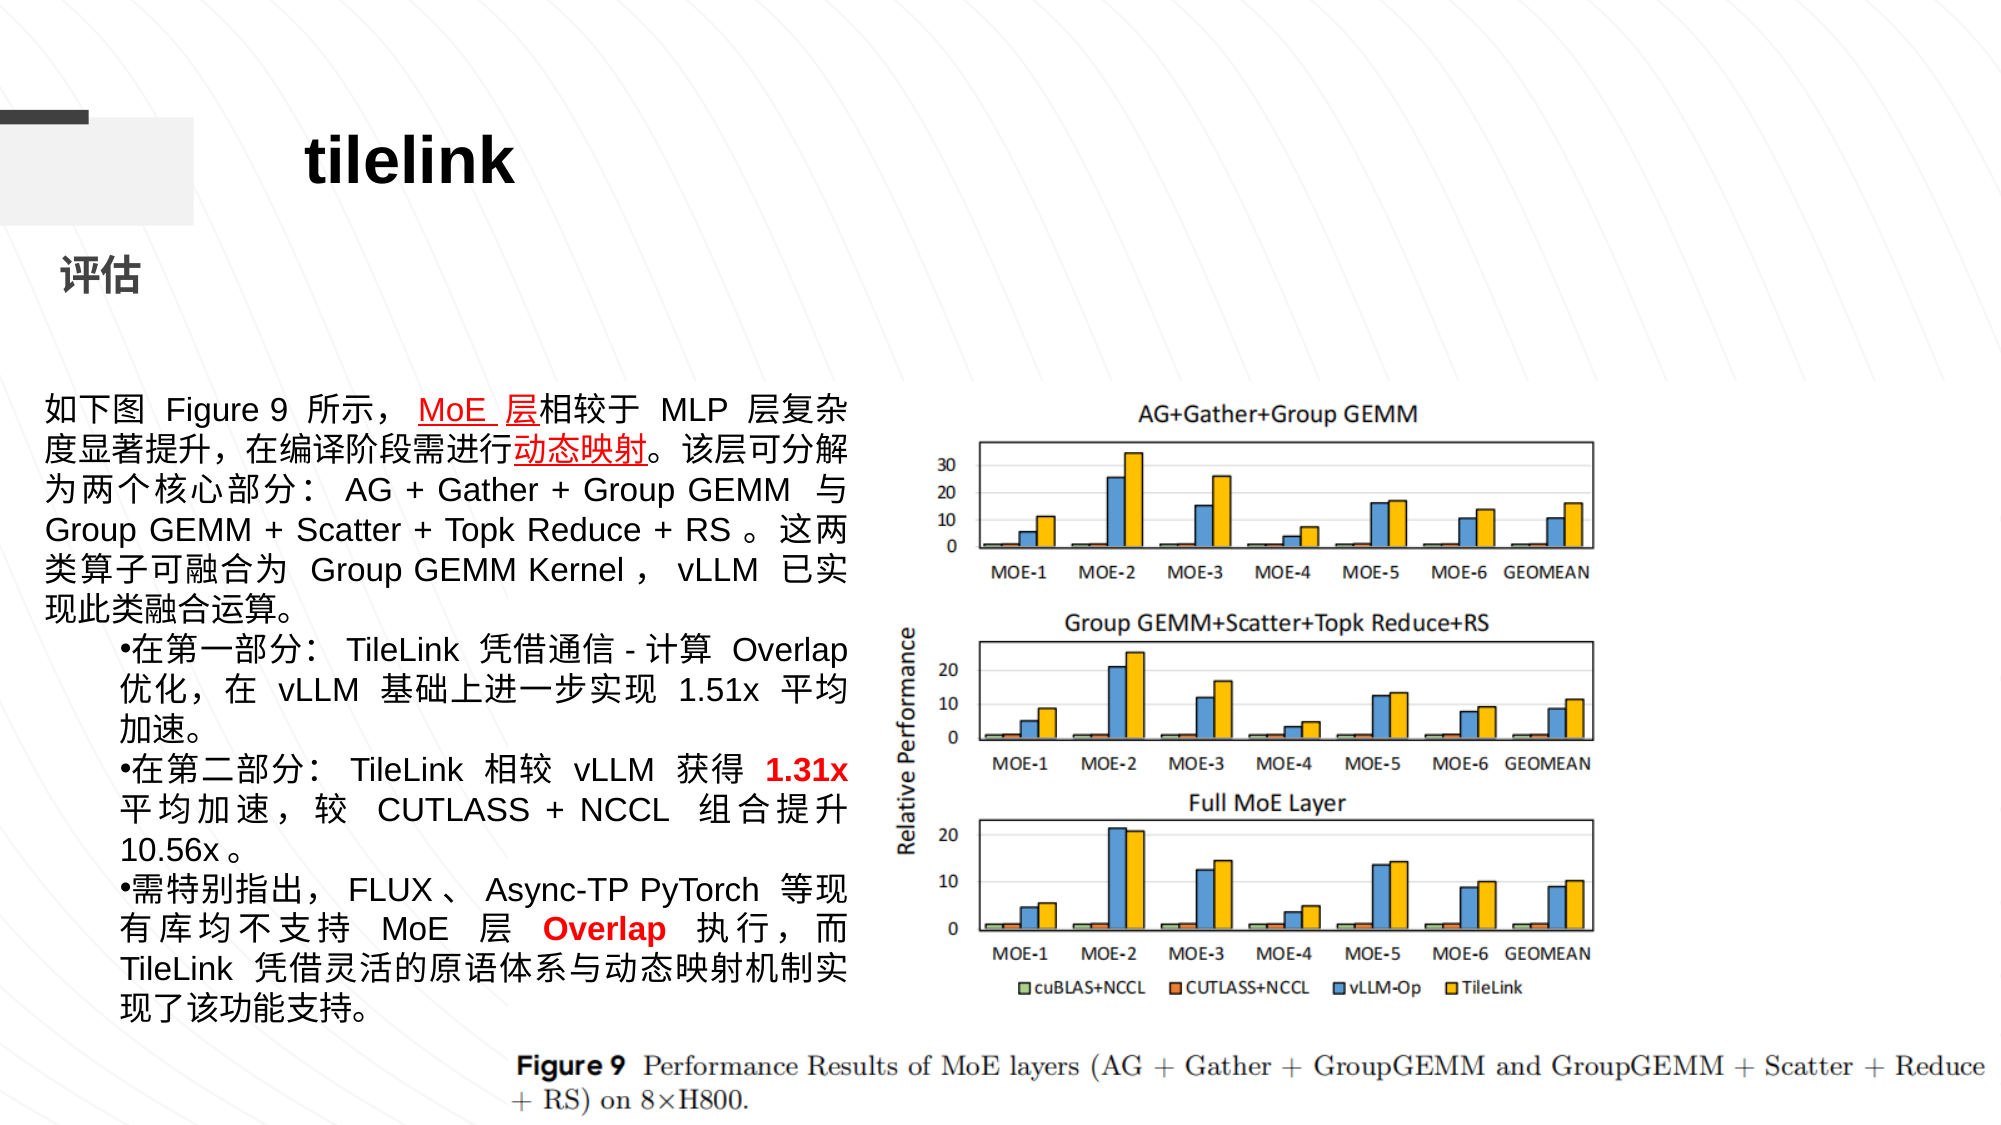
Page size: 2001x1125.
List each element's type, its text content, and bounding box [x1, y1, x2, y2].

text_box tilelink [289, 109, 1230, 205]
text_box 评估 [44, 241, 878, 306]
picture [508, 381, 2000, 1125]
text_box 如下图 Figure 9 所示，MoE 层相较于 MLP 层复杂度显著提升，在编译阶段需进行动态映射。该层可分解为两个核心部分：AG + Gather + Group GEMM 与 Group GEMM + Scatter + Topk Reduce + RS。这两类算子可融合为 Group GEMM Kernel，vLLM 已实现此类融合运算。 在第一部分：TileLink 凭借通信-计算 Overlap 优化，在 vLLM 基础上进一步实现 1.51x 平均加速。 在第二部分：TileLink 相较 vLLM 获得 1.31x 平均加速，较 CUTLASS + NCCL 组合提升 10.56x。 需特别指出，FLUX、Async-TP PyTorch 等现有库均不支持 MoE 层 Overlap 执行，而 TileLink 凭借灵活的原语体系与动态映射机制实现了该功能支持。 [30, 381, 508, 1035]
